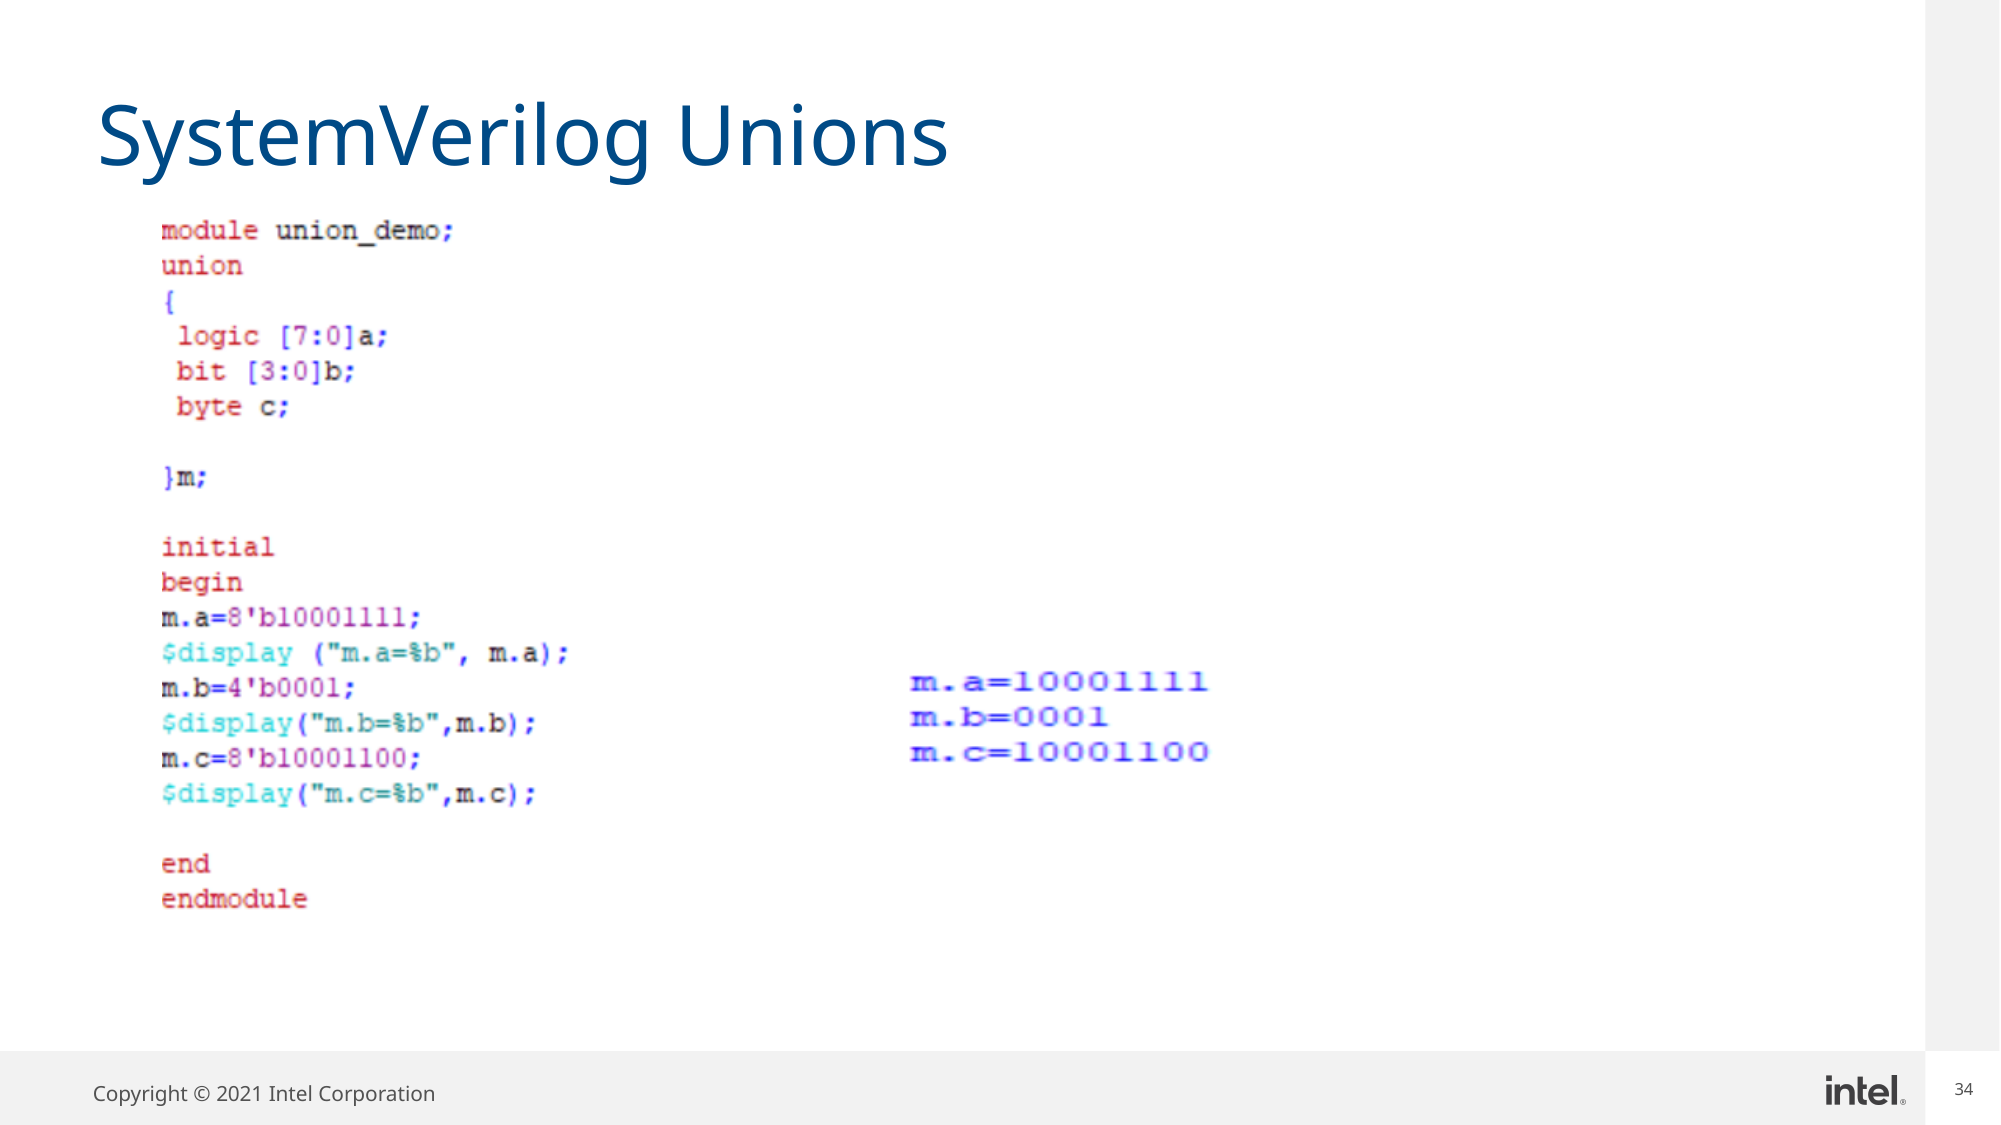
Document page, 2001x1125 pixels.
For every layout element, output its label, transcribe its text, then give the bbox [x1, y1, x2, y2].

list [161, 212, 589, 969]
picture [1826, 1075, 1906, 1105]
picture [894, 661, 1304, 782]
title SystemVerilog Unions [96, 93, 1898, 240]
